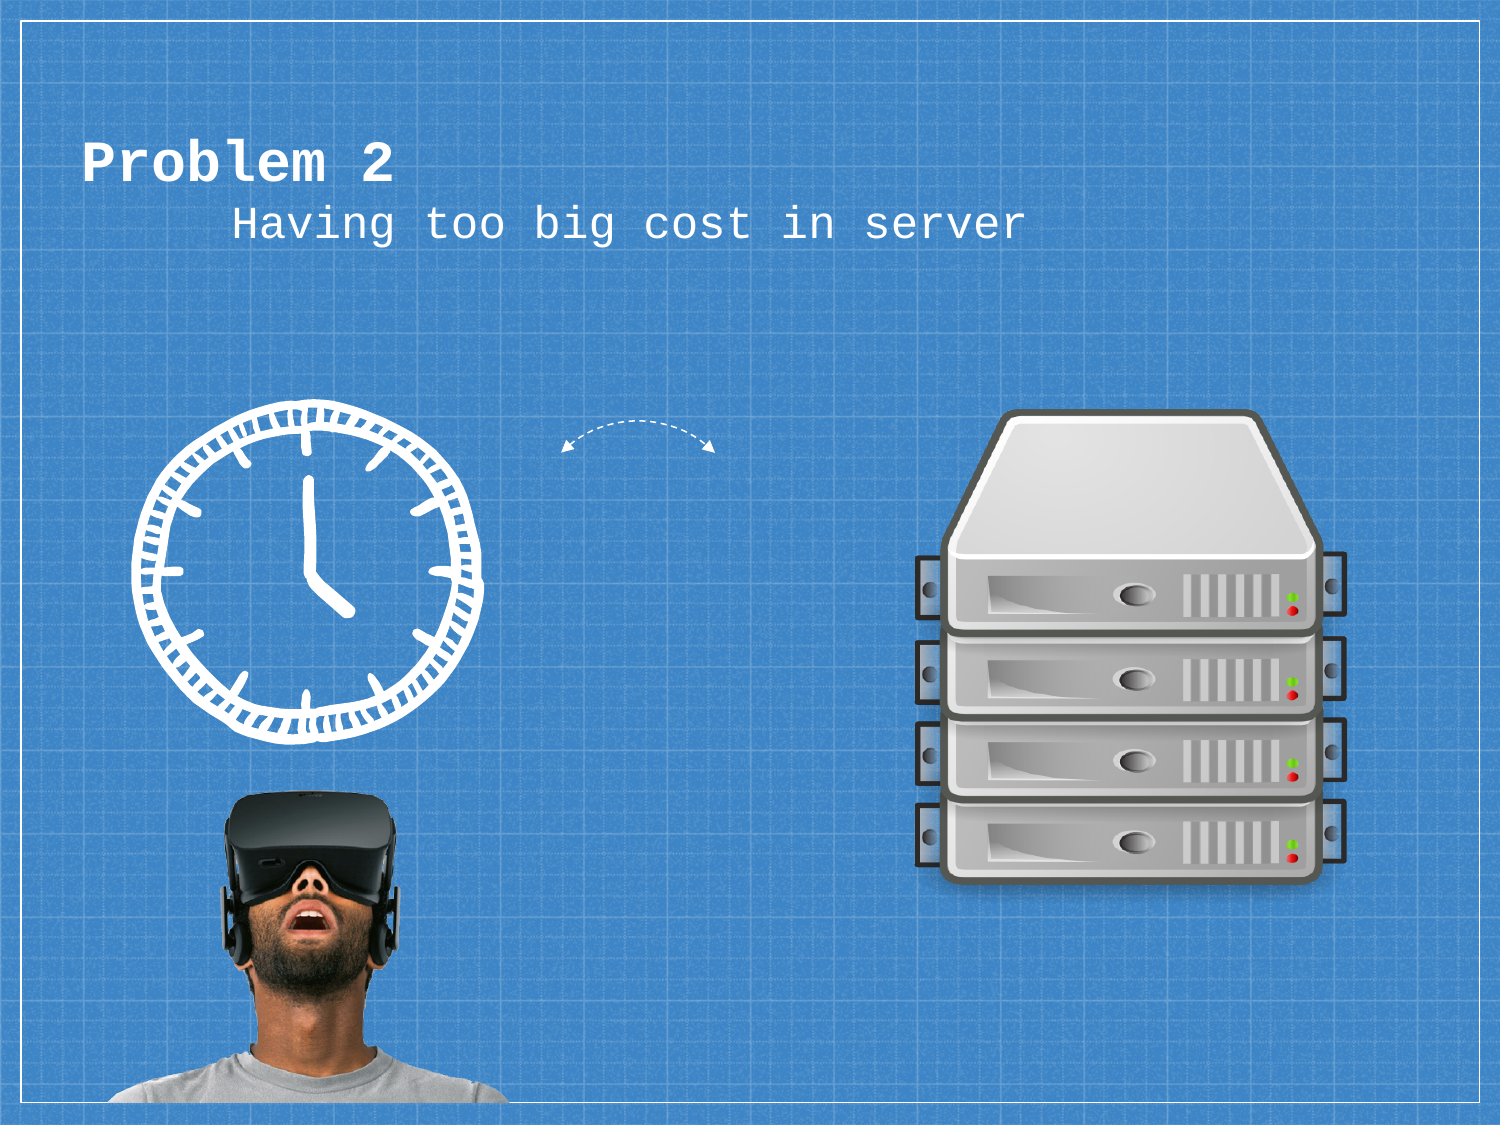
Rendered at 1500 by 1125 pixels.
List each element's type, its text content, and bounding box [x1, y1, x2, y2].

picture [0, 0, 1500, 1125]
text_box [561, 420, 715, 530]
title Problem 2 Having too big cost in server [66, 108, 1417, 199]
text_box [131, 399, 485, 745]
